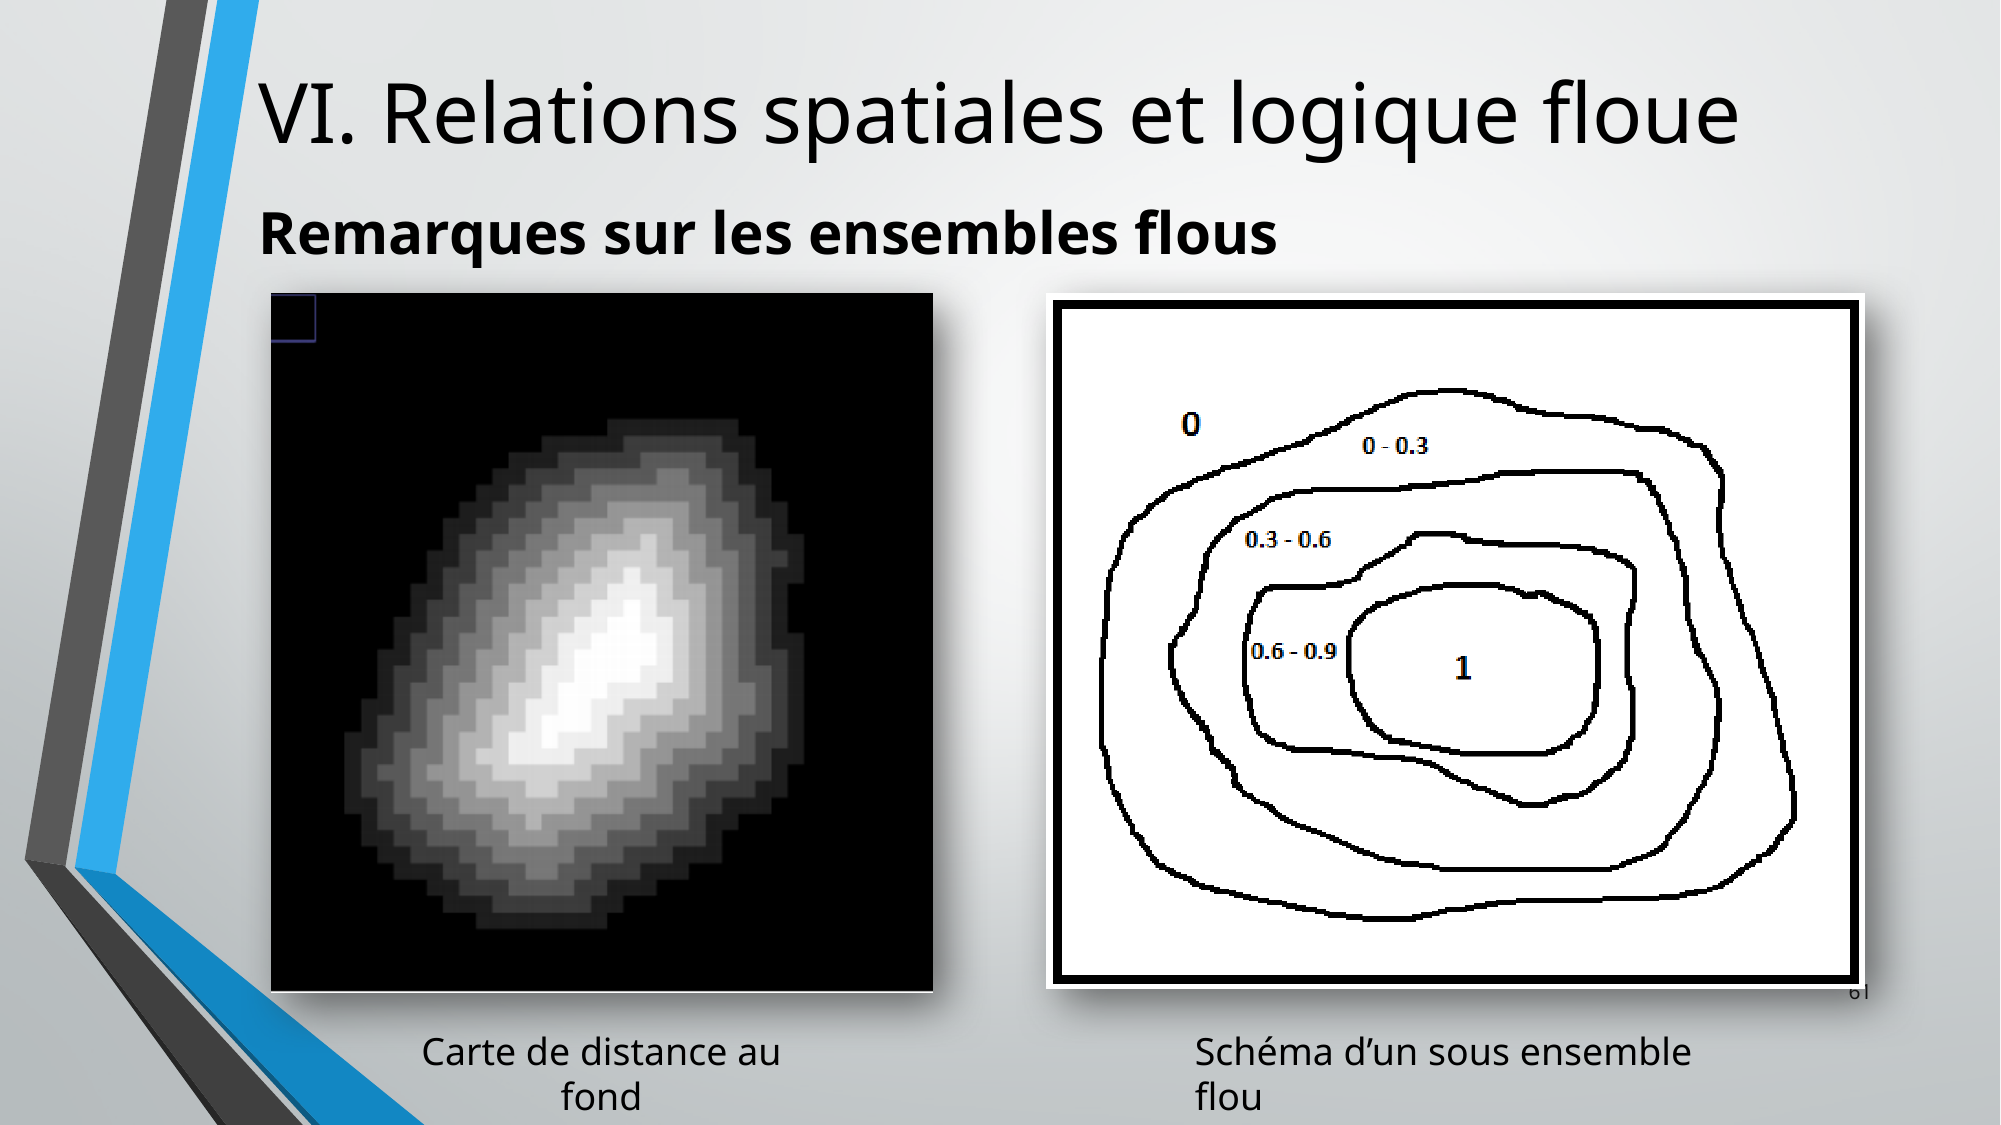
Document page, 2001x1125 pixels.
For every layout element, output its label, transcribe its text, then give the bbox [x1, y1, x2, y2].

list Remarques sur les ensembles flous [243, 188, 1979, 1023]
picture [270, 293, 933, 993]
picture [1045, 293, 1865, 989]
text_box Schéma d’un sous ensemble flou [1180, 1020, 1731, 1125]
title VI. Relations spatiales et logique floue [243, 51, 1887, 188]
text_box Carte de distance au fond [363, 1020, 840, 1125]
